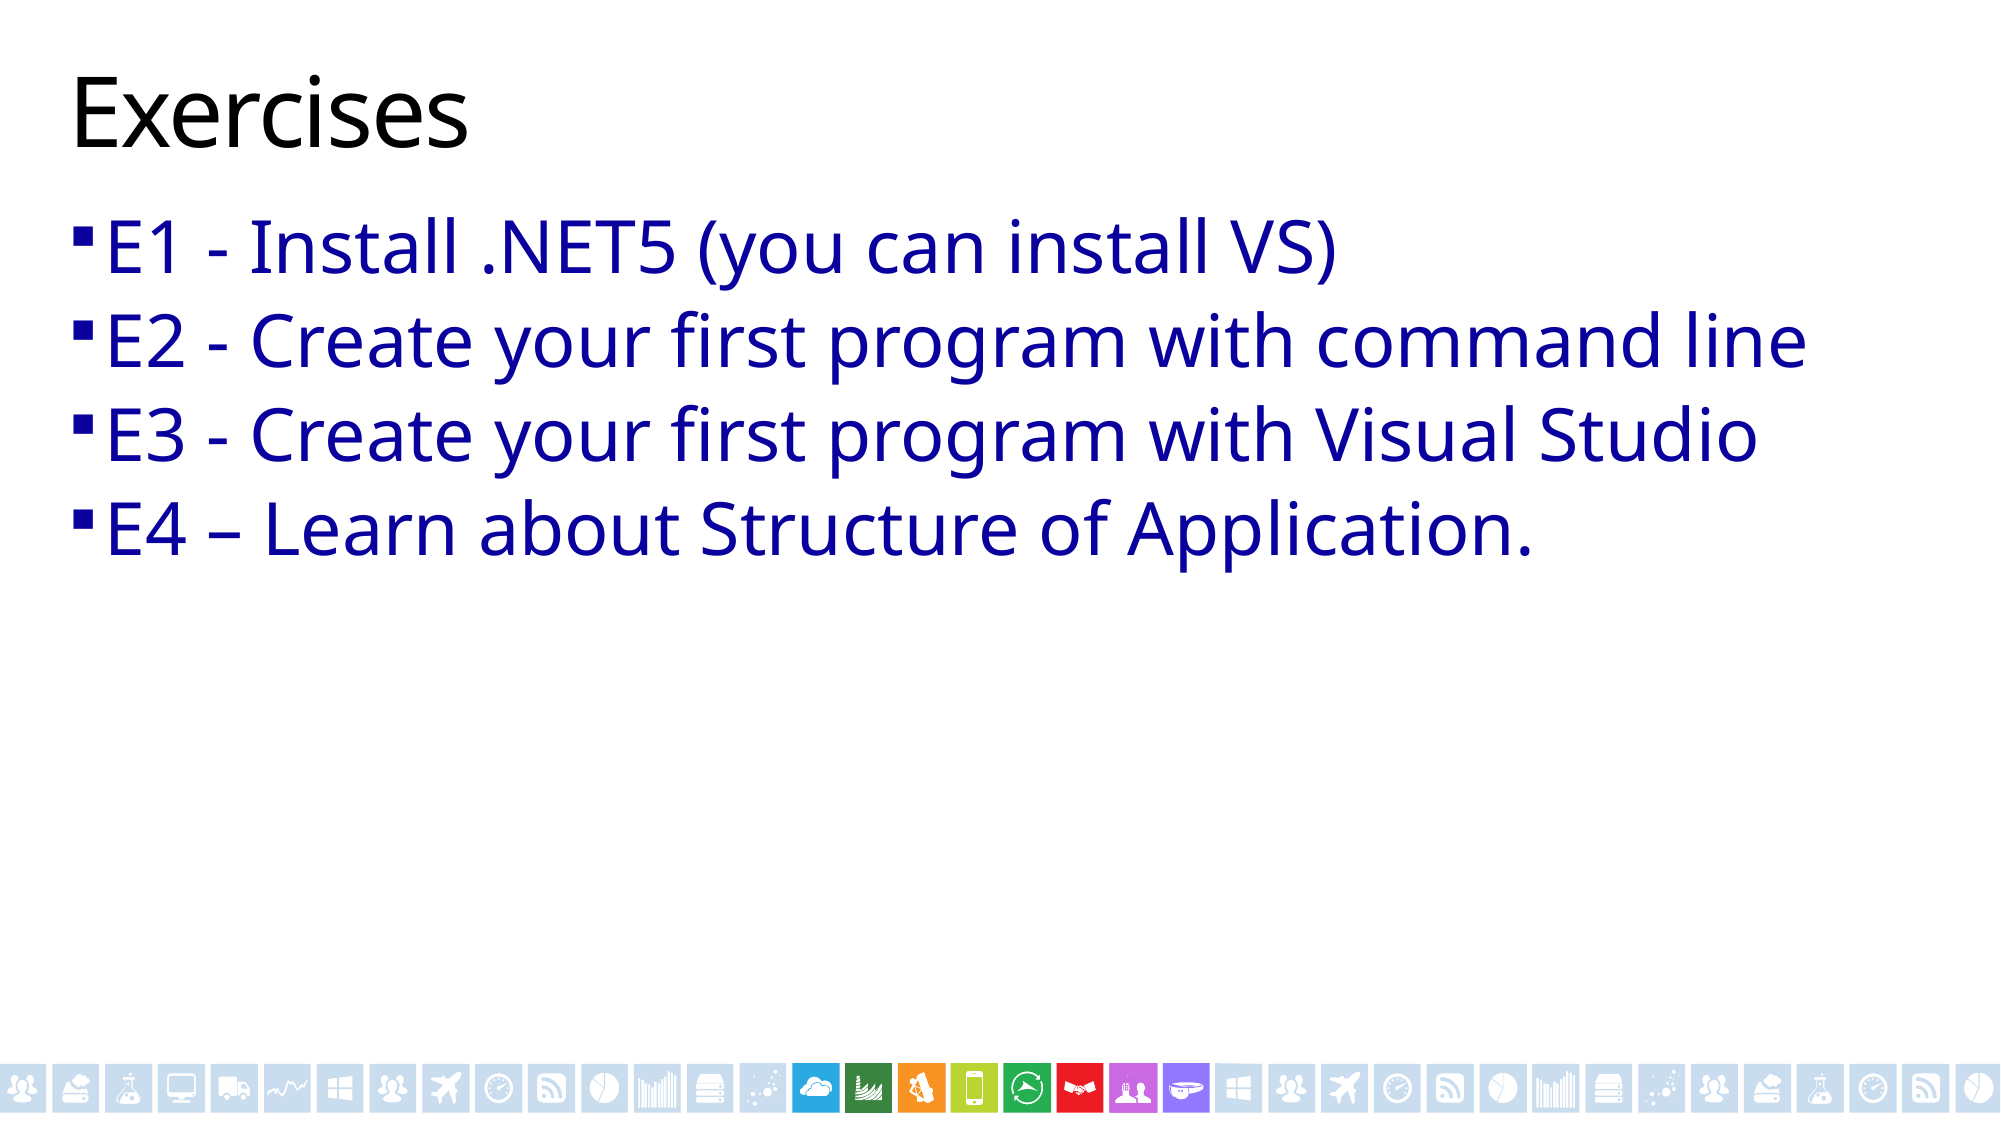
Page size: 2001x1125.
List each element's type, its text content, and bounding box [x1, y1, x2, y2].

title Exercises [44, 47, 1957, 194]
list E1 - Install .NET5 (you can install VS) E2 - Create your first program with command line E3 - Create your first program with Visual Studio E4 – Learn about Structure of Application. [44, 194, 1957, 600]
